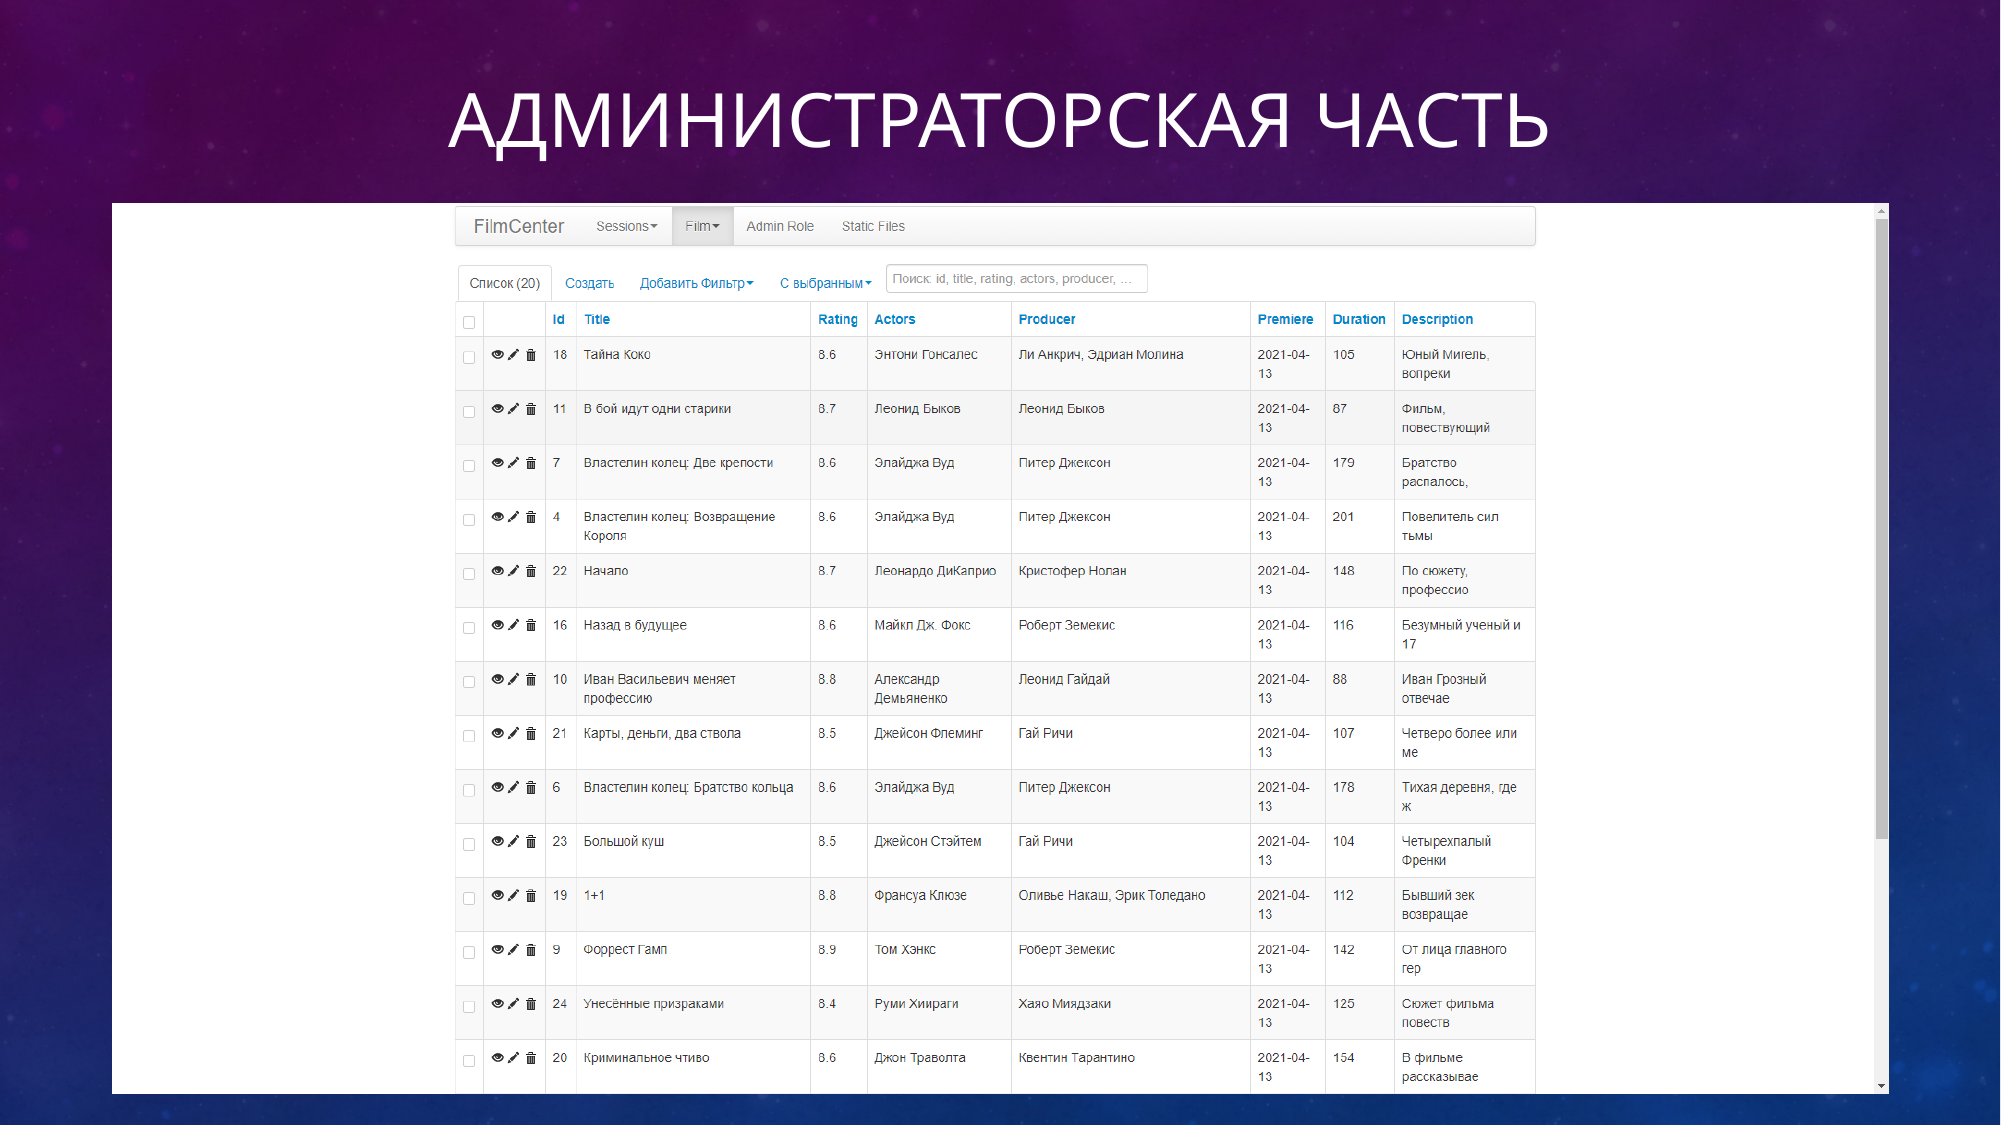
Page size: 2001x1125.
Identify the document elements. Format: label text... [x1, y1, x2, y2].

picture [0, 0, 2001, 1125]
title Администраторская часть [112, 31, 1889, 203]
